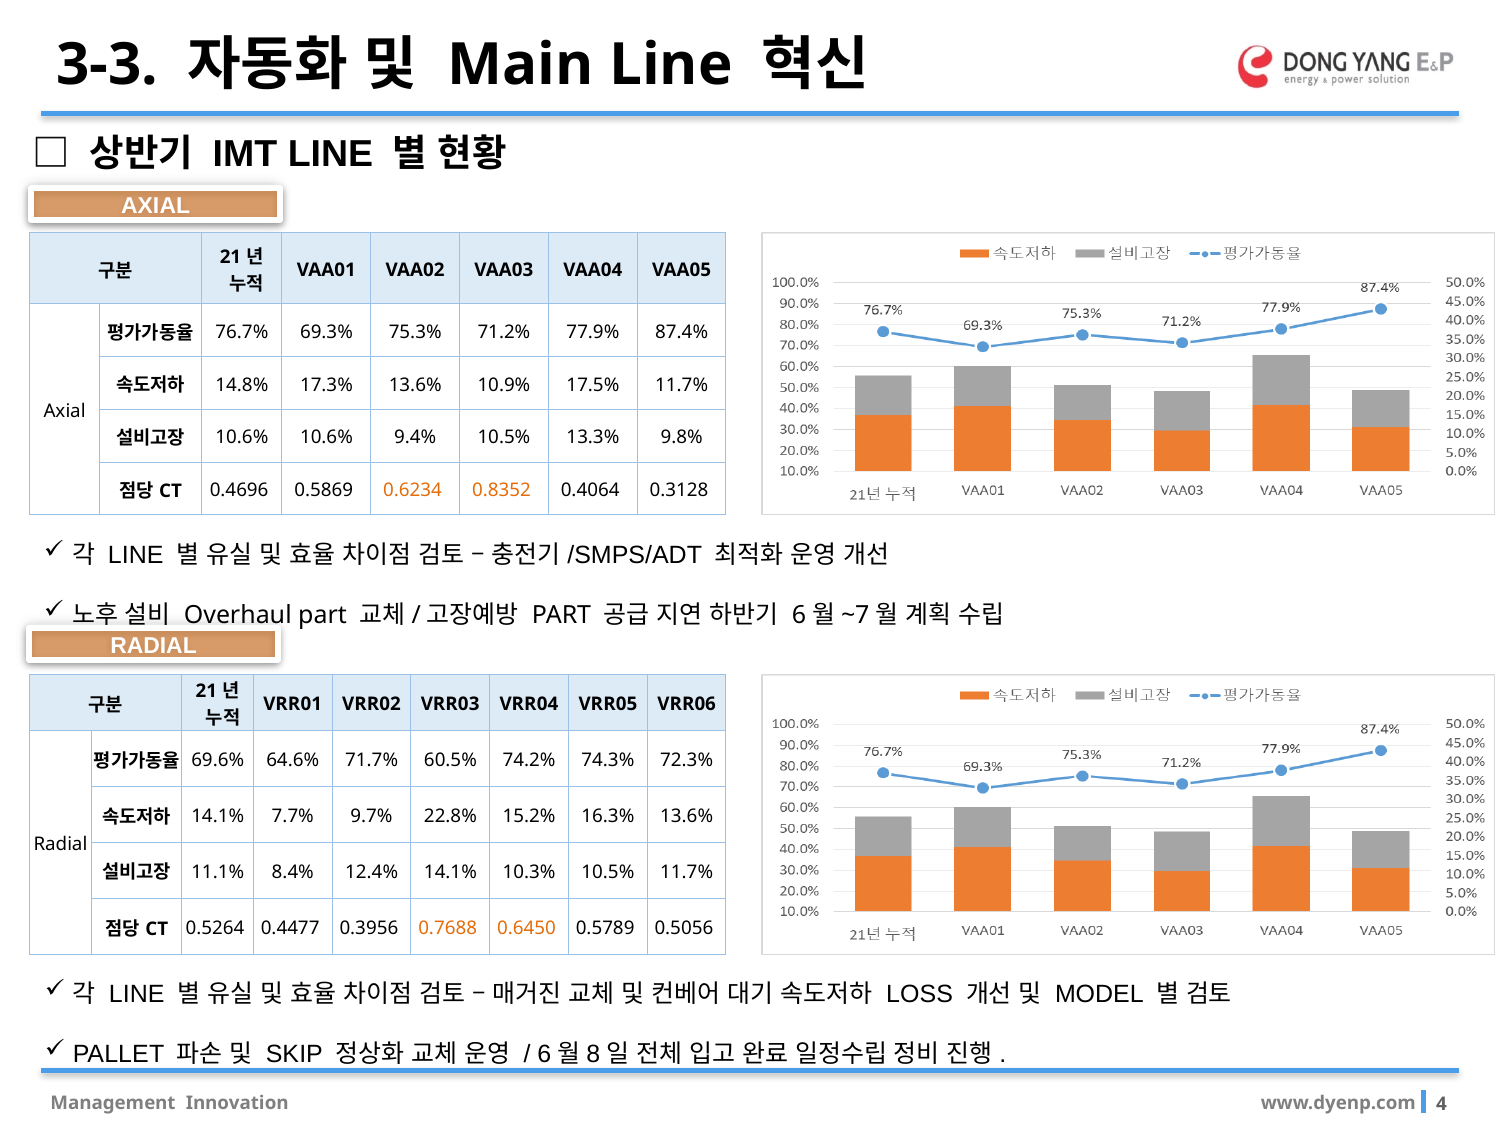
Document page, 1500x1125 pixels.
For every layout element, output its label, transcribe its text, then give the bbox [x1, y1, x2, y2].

table_cell 0.4477 [254, 899, 332, 940]
table_cell 0.7688 [411, 899, 489, 940]
table_cell 64.6% [254, 731, 332, 786]
table_cell 17.5% [549, 357, 637, 409]
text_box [28, 624, 279, 660]
table_cell 74.2% [490, 731, 568, 786]
table_header VRR01 [254, 675, 332, 730]
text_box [30, 184, 281, 221]
table_header 구분 [30, 233, 201, 303]
text_box 각 LINE 별 유실 및 효율 차이점 검토 – 매거진 교체 및 컨베어 대기 속도저하 LOSS 개선 및 MODEL 별 검토 PALLET 파손 및 SKIP 정상화 교체 운영 / 6월8일 전체 입고 완료 일정수립 정비 진행. [30, 940, 1435, 1075]
table_cell 0.5056 [648, 899, 725, 940]
table_header 21년 누적 [182, 675, 253, 730]
table_cell 0.6450 [490, 899, 568, 940]
table_cell 속도저하 [92, 787, 181, 842]
table_cell 10.6% [202, 410, 281, 462]
table_cell 0.6234 [371, 463, 459, 501]
table_cell 17.3% [282, 357, 370, 409]
table_cell 13.6% [371, 357, 459, 409]
table_header VRR04 [490, 675, 568, 730]
table_header VRR06 [648, 675, 725, 730]
table_header VAA02 [371, 233, 459, 303]
table_header VAA05 [638, 233, 725, 303]
table_cell 10.5% [460, 410, 548, 462]
picture [761, 674, 1495, 955]
table_cell 0.5869 [282, 463, 370, 501]
table_cell 평가가동율 [92, 731, 181, 786]
table_cell 71.7% [333, 731, 410, 786]
table_header VAA01 [282, 233, 370, 303]
table_cell 15.2% [490, 787, 568, 842]
table_cell 69.6% [182, 731, 253, 786]
table_header VAA04 [549, 233, 637, 303]
table_cell 14.1% [411, 843, 489, 898]
table_cell 72.3% [648, 731, 725, 786]
picture [1234, 42, 1457, 91]
table_cell 9.4% [371, 410, 459, 462]
table_cell 60.5% [411, 731, 489, 786]
table_cell 0.5789 [569, 899, 647, 940]
text_box 3-3. 자동화 및 Main Line 혁신 [41, 19, 1152, 105]
text_box 각 LINE 별 유실 및 효율 차이점 검토 – 충전기/SMPS/ADT 최적화 운영 개선 노후 설비 Overhaul part 교체/고장예방 PART 공급 지연 하반기 6월~7월 계획 수립 [29, 501, 1152, 637]
table_cell Radial [30, 731, 91, 940]
table_header VRR05 [569, 675, 647, 730]
table_cell 77.9% [549, 304, 637, 356]
table_cell 0.8352 [460, 463, 548, 501]
table_cell 75.3% [371, 304, 459, 356]
table_cell 설비고장 [92, 843, 181, 898]
table_cell 7.7% [254, 787, 332, 842]
table_cell 11.7% [638, 357, 725, 409]
table_cell 13.6% [648, 787, 725, 842]
text_box □ 상반기 IMT LINE 별 현황 [17, 113, 1046, 189]
table_cell 8.4% [254, 843, 332, 898]
table_header VAA03 [460, 233, 548, 303]
table_cell 11.1% [182, 843, 253, 898]
table_cell 22.8% [411, 787, 489, 842]
table_cell 설비고장 [100, 410, 201, 462]
table_cell 점당CT [92, 899, 181, 940]
table_cell 0.3128 [638, 463, 725, 501]
table_cell 10.6% [282, 410, 370, 462]
table_cell 0.4064 [549, 463, 637, 501]
table_cell 12.4% [333, 843, 410, 898]
table_cell Axial [30, 304, 99, 501]
table_cell 10.3% [490, 843, 568, 898]
table_cell 9.7% [333, 787, 410, 842]
table_cell 속도저하 [100, 357, 201, 409]
table_cell 14.8% [202, 357, 281, 409]
table_header 구분 [30, 675, 181, 730]
table_cell 10.5% [569, 843, 647, 898]
table_cell 평가가동율 [100, 304, 201, 356]
table_cell 87.4% [638, 304, 725, 356]
picture [761, 232, 1495, 516]
table_cell 74.3% [569, 731, 647, 786]
table_cell 0.4696 [202, 463, 281, 501]
table_cell 71.2% [460, 304, 548, 356]
table_header 21년 누적 [202, 233, 281, 303]
table_cell 13.3% [549, 410, 637, 462]
table_cell 9.8% [638, 410, 725, 462]
table_cell 16.3% [569, 787, 647, 842]
table_cell 10.9% [460, 357, 548, 409]
table_cell 76.7% [202, 304, 281, 356]
table_cell 11.7% [648, 843, 725, 898]
table_cell 0.5264 [182, 899, 253, 940]
table_header VRR02 [333, 675, 410, 730]
table_cell 69.3% [282, 304, 370, 356]
table_cell 0.3956 [333, 899, 410, 940]
table_cell 점당CT [100, 463, 201, 501]
table_header VRR03 [411, 675, 489, 730]
table_cell 14.1% [182, 787, 253, 842]
